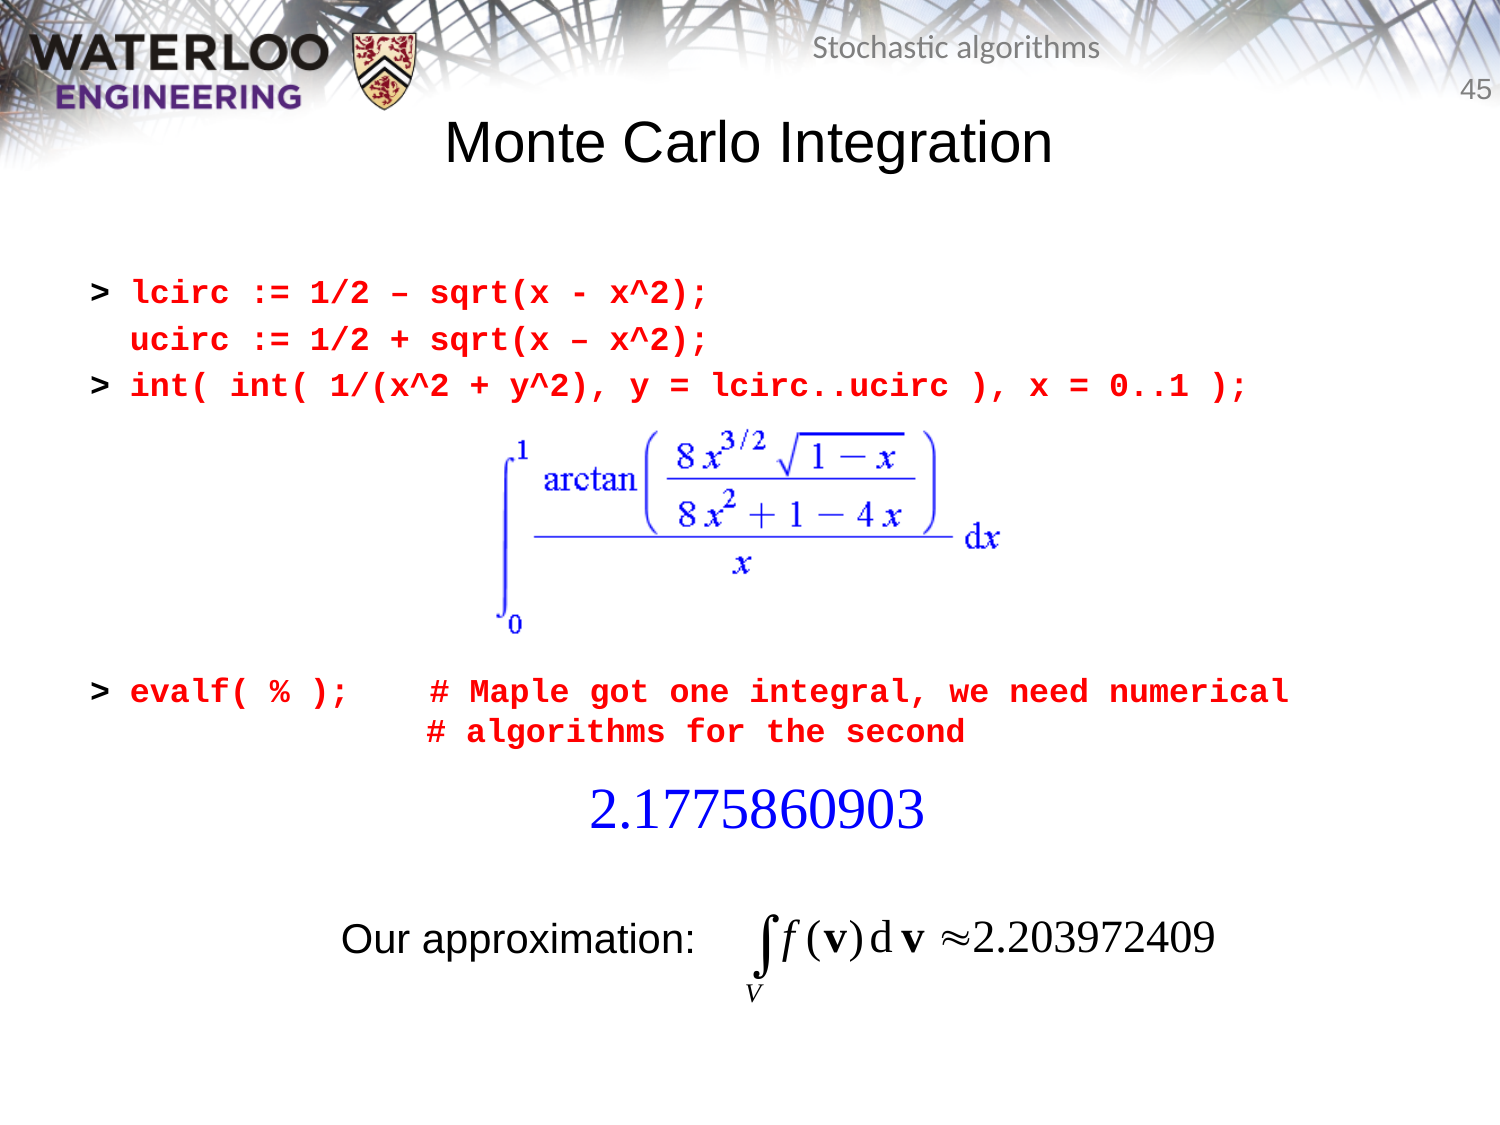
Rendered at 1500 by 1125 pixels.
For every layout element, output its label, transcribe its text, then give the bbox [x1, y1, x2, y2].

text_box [738, 898, 1223, 1015]
picture [0, 0, 1500, 1125]
text_box 2.1775860903 [574, 763, 941, 848]
text_box Our approximation: [326, 904, 712, 970]
list > lcirc := 1/2 – sqrt(x - x^2); ucirc := 1/2 + sqrt(x – x^2); > int( int( 1/(x^2 + y^2), y = lcirc..ucirc ), x = 0..1 ); > evalf( % ); # Maple got one integral, we need numerical # algorithms for the second [74, 262, 1426, 1006]
title Monte Carlo Integration [74, 44, 1426, 233]
